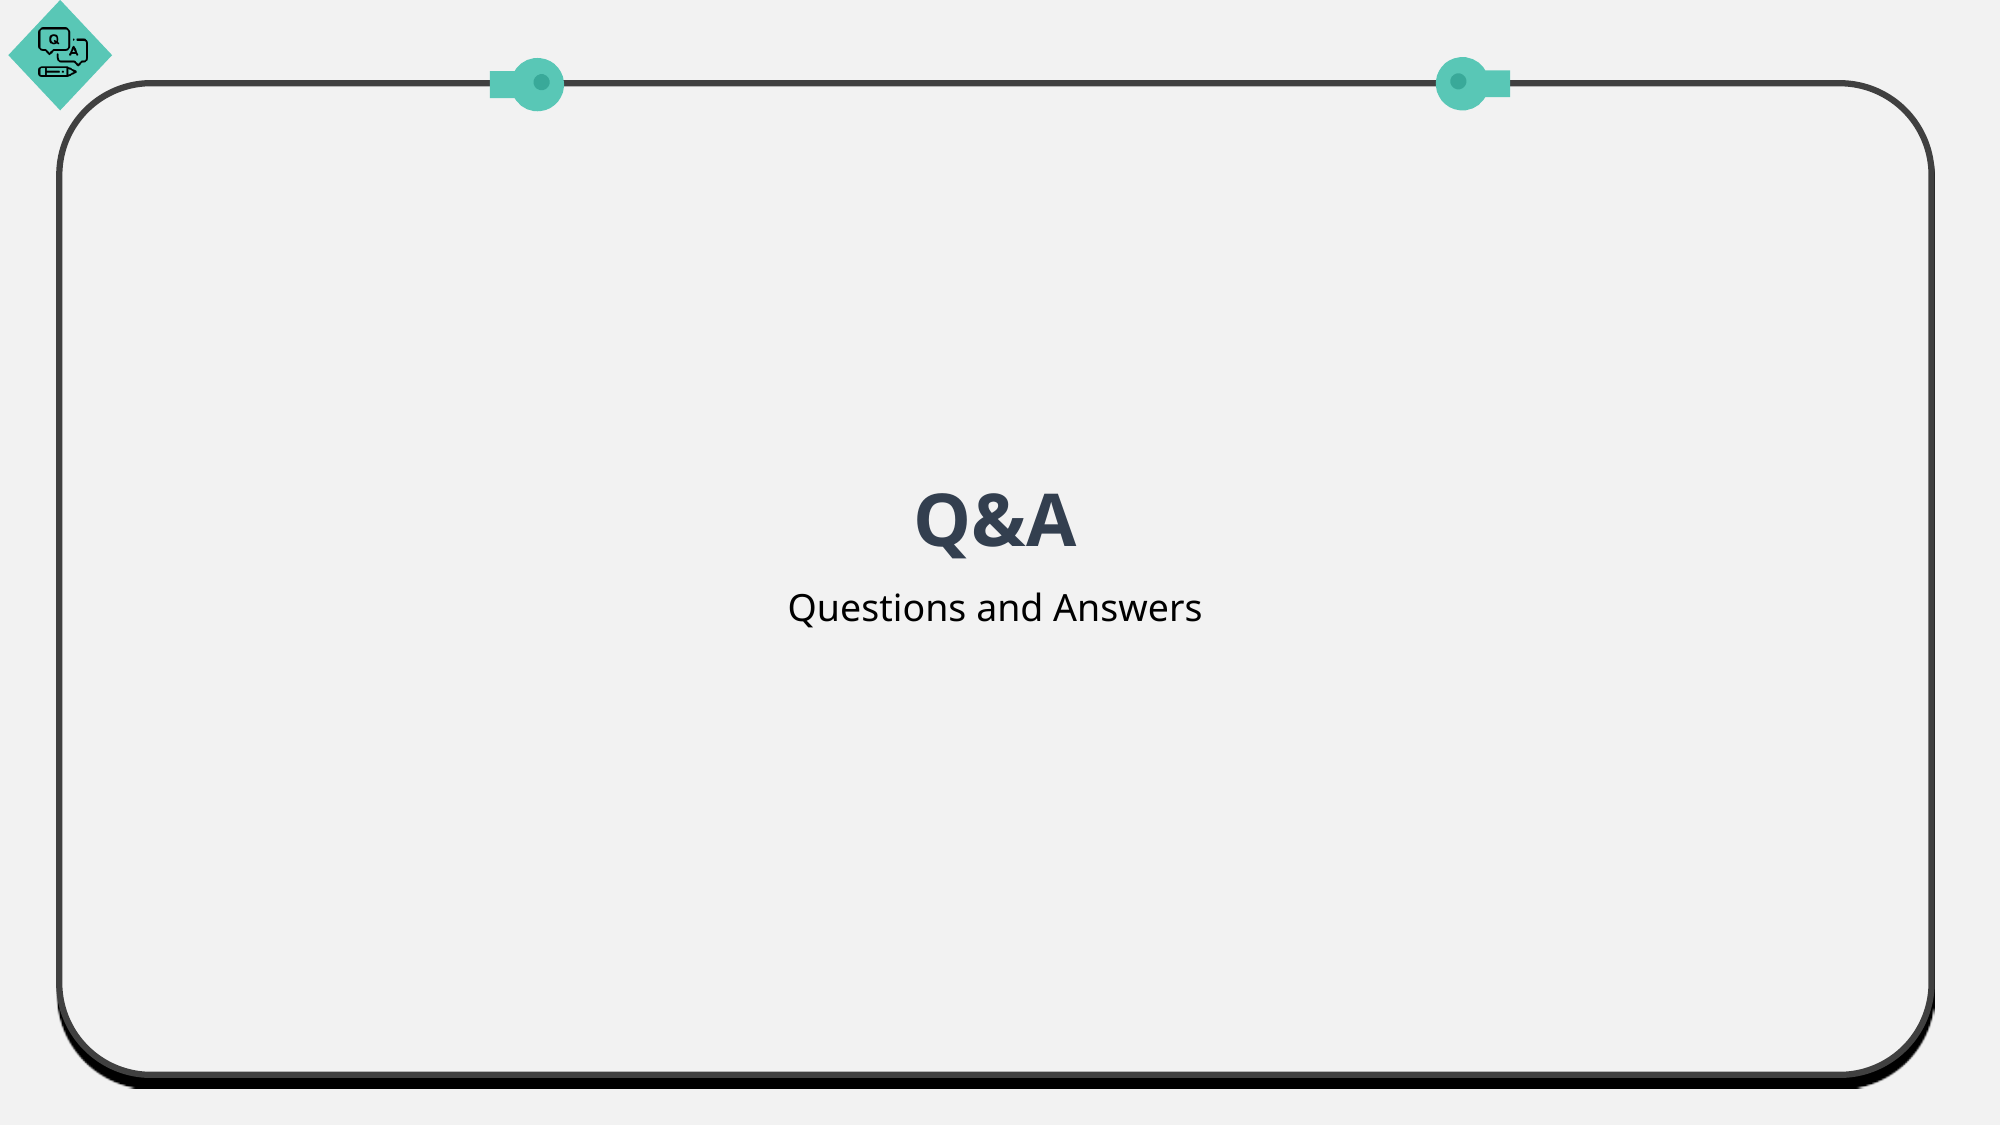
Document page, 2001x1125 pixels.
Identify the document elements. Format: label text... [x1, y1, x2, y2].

picture [38, 27, 88, 77]
text_box [58, 82, 1933, 1076]
text_box Q&A Questions and Answers [493, 422, 1498, 636]
text_box [6, 0, 114, 112]
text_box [489, 57, 565, 112]
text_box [1435, 57, 1511, 111]
